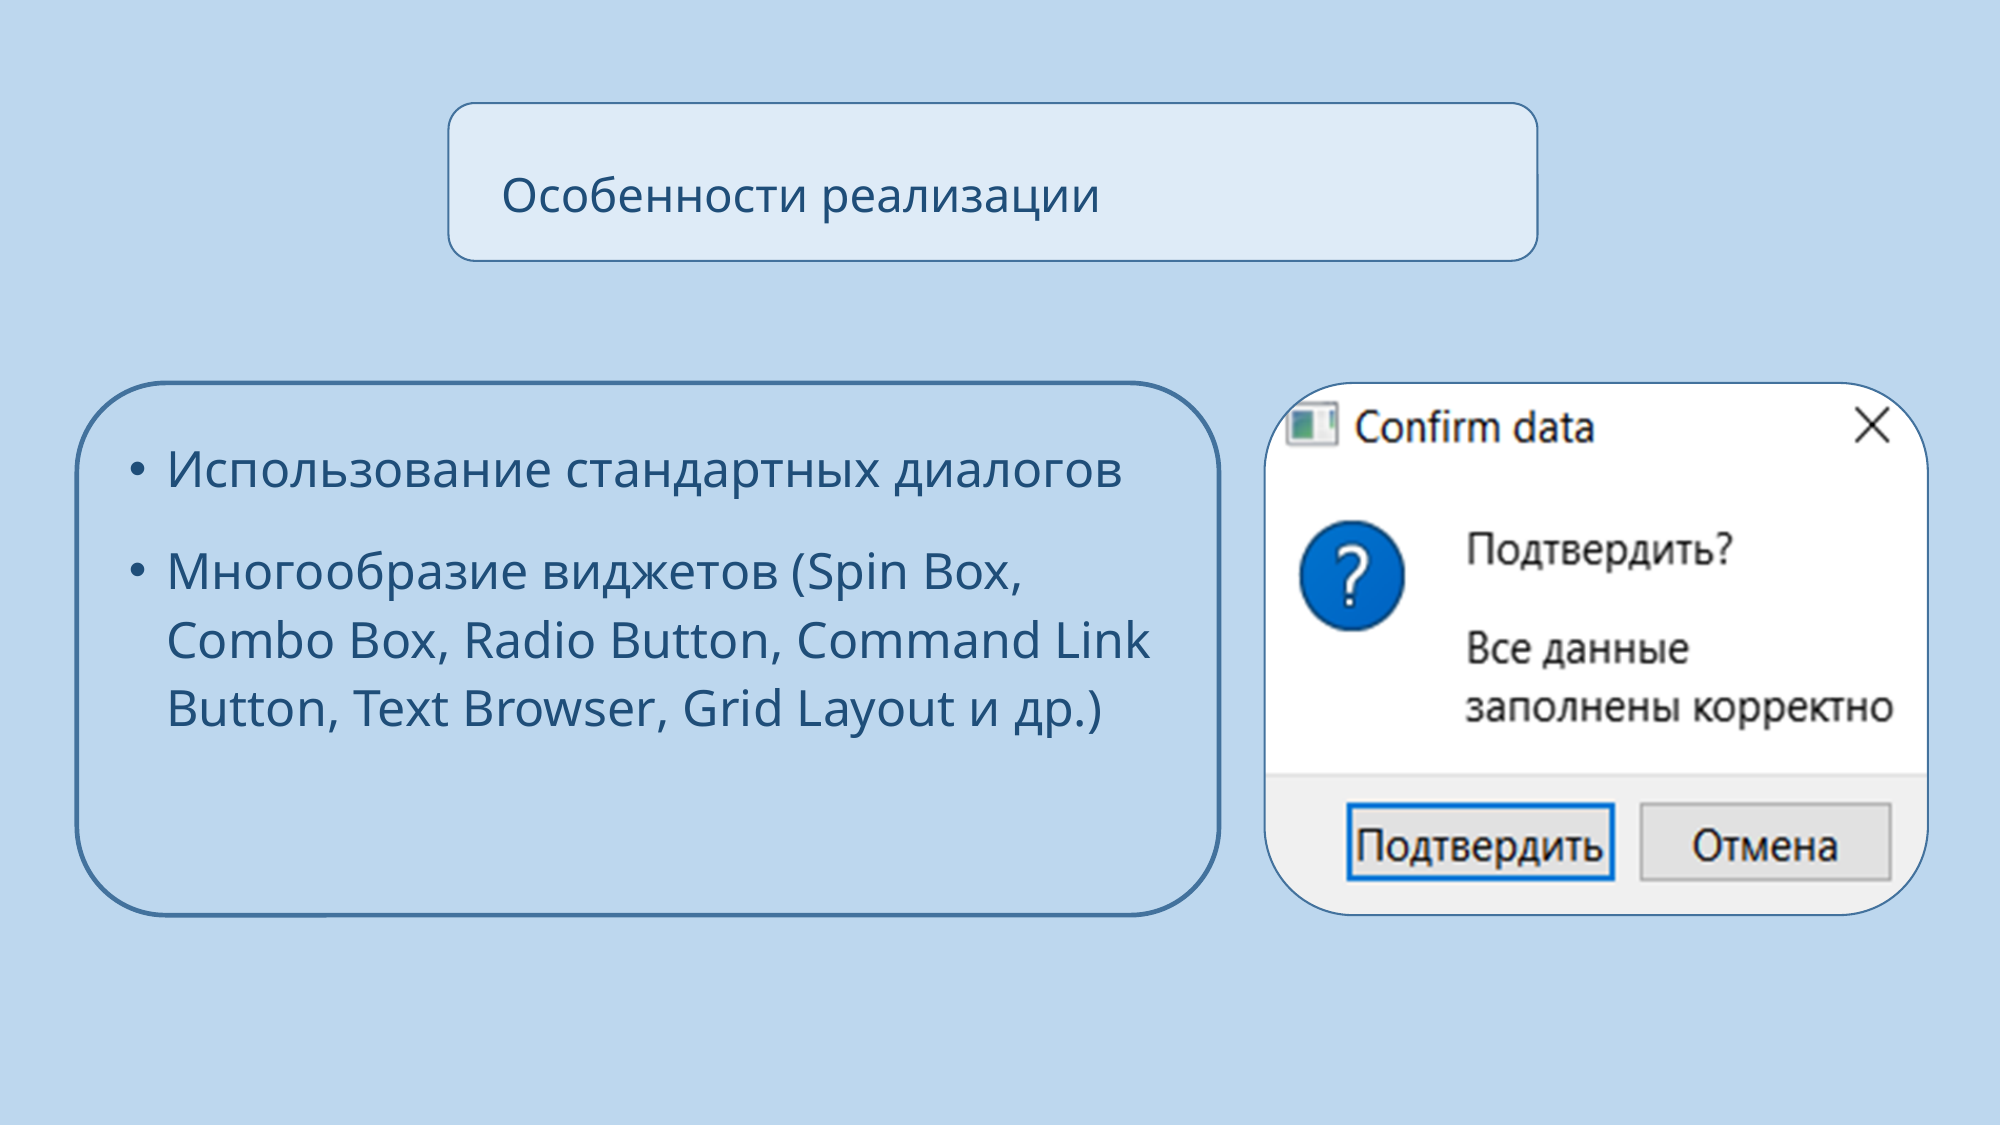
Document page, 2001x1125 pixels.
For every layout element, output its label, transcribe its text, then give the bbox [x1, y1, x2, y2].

title Особенности реализации [485, 162, 2000, 300]
text_box [447, 102, 1539, 262]
text_box [1263, 381, 1929, 917]
text_box [75, 381, 1221, 900]
list Использование стандартных диалогов Многообразие виджетов (Spin Box, Combo Box, Radio Button, Command Link Button, Text Browser, Grid Layout и др.) [113, 422, 1204, 916]
